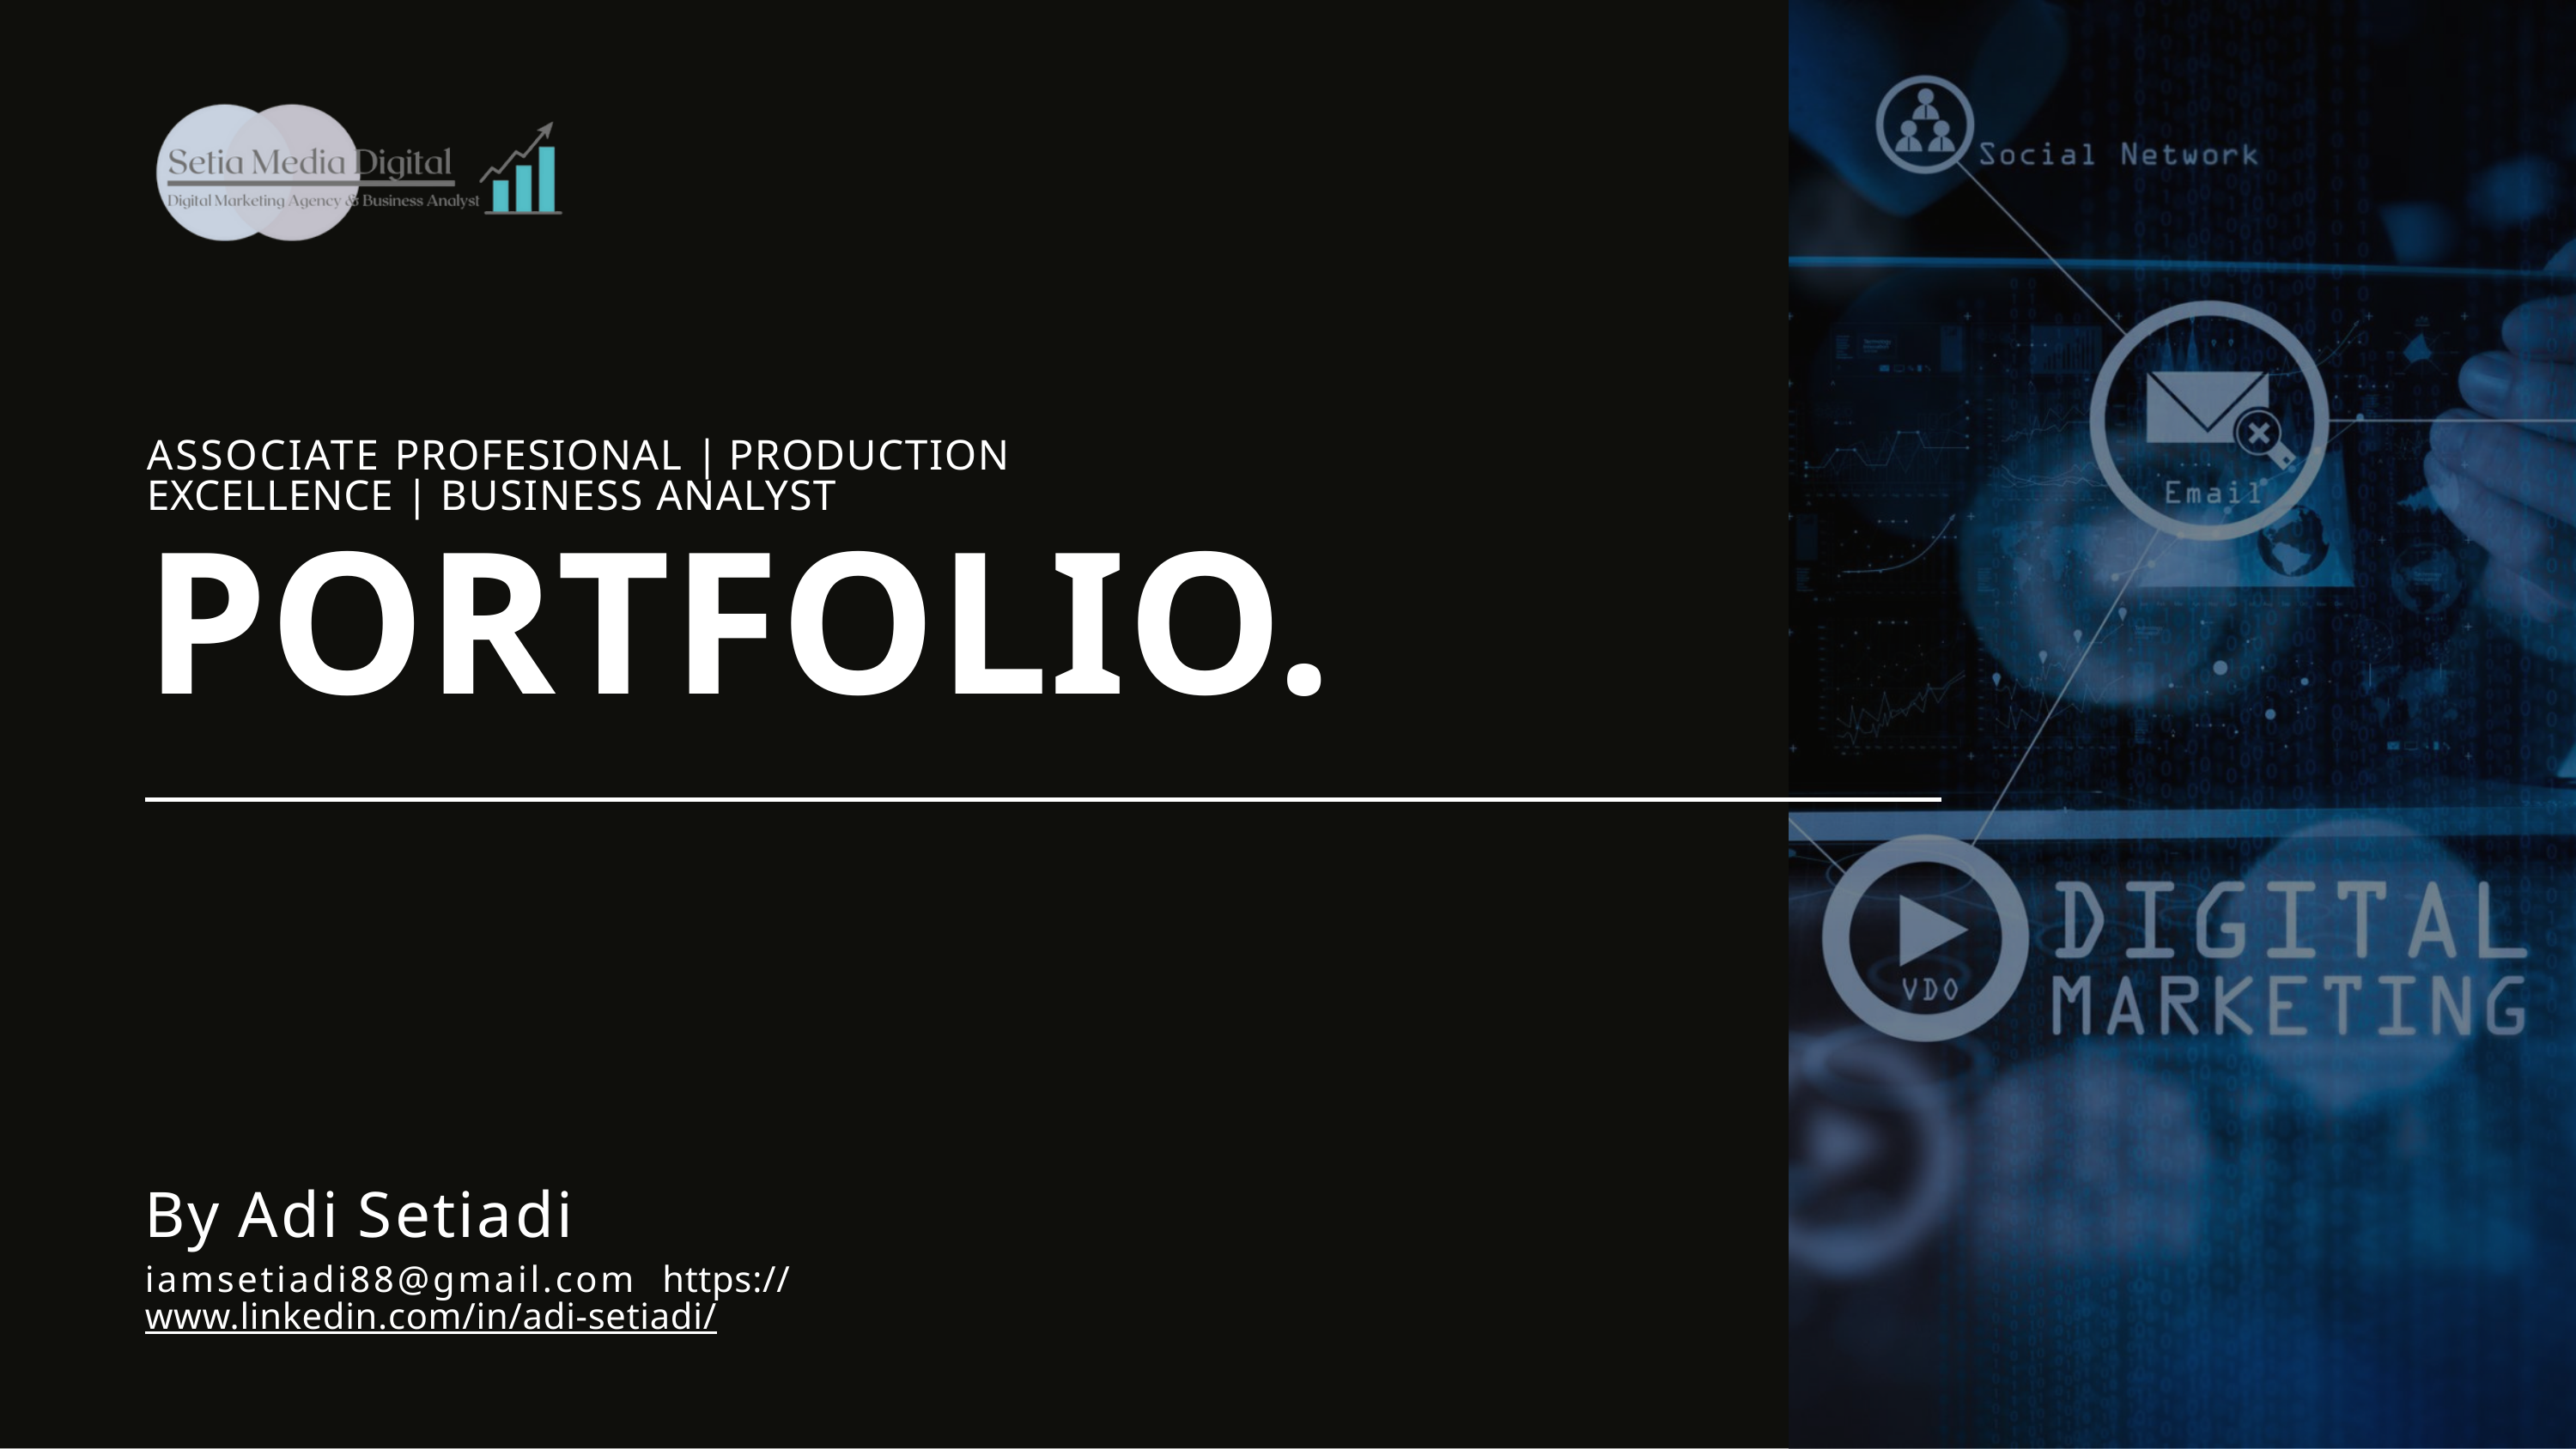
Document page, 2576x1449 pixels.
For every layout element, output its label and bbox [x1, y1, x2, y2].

text_box [144, 0, 2576, 1449]
